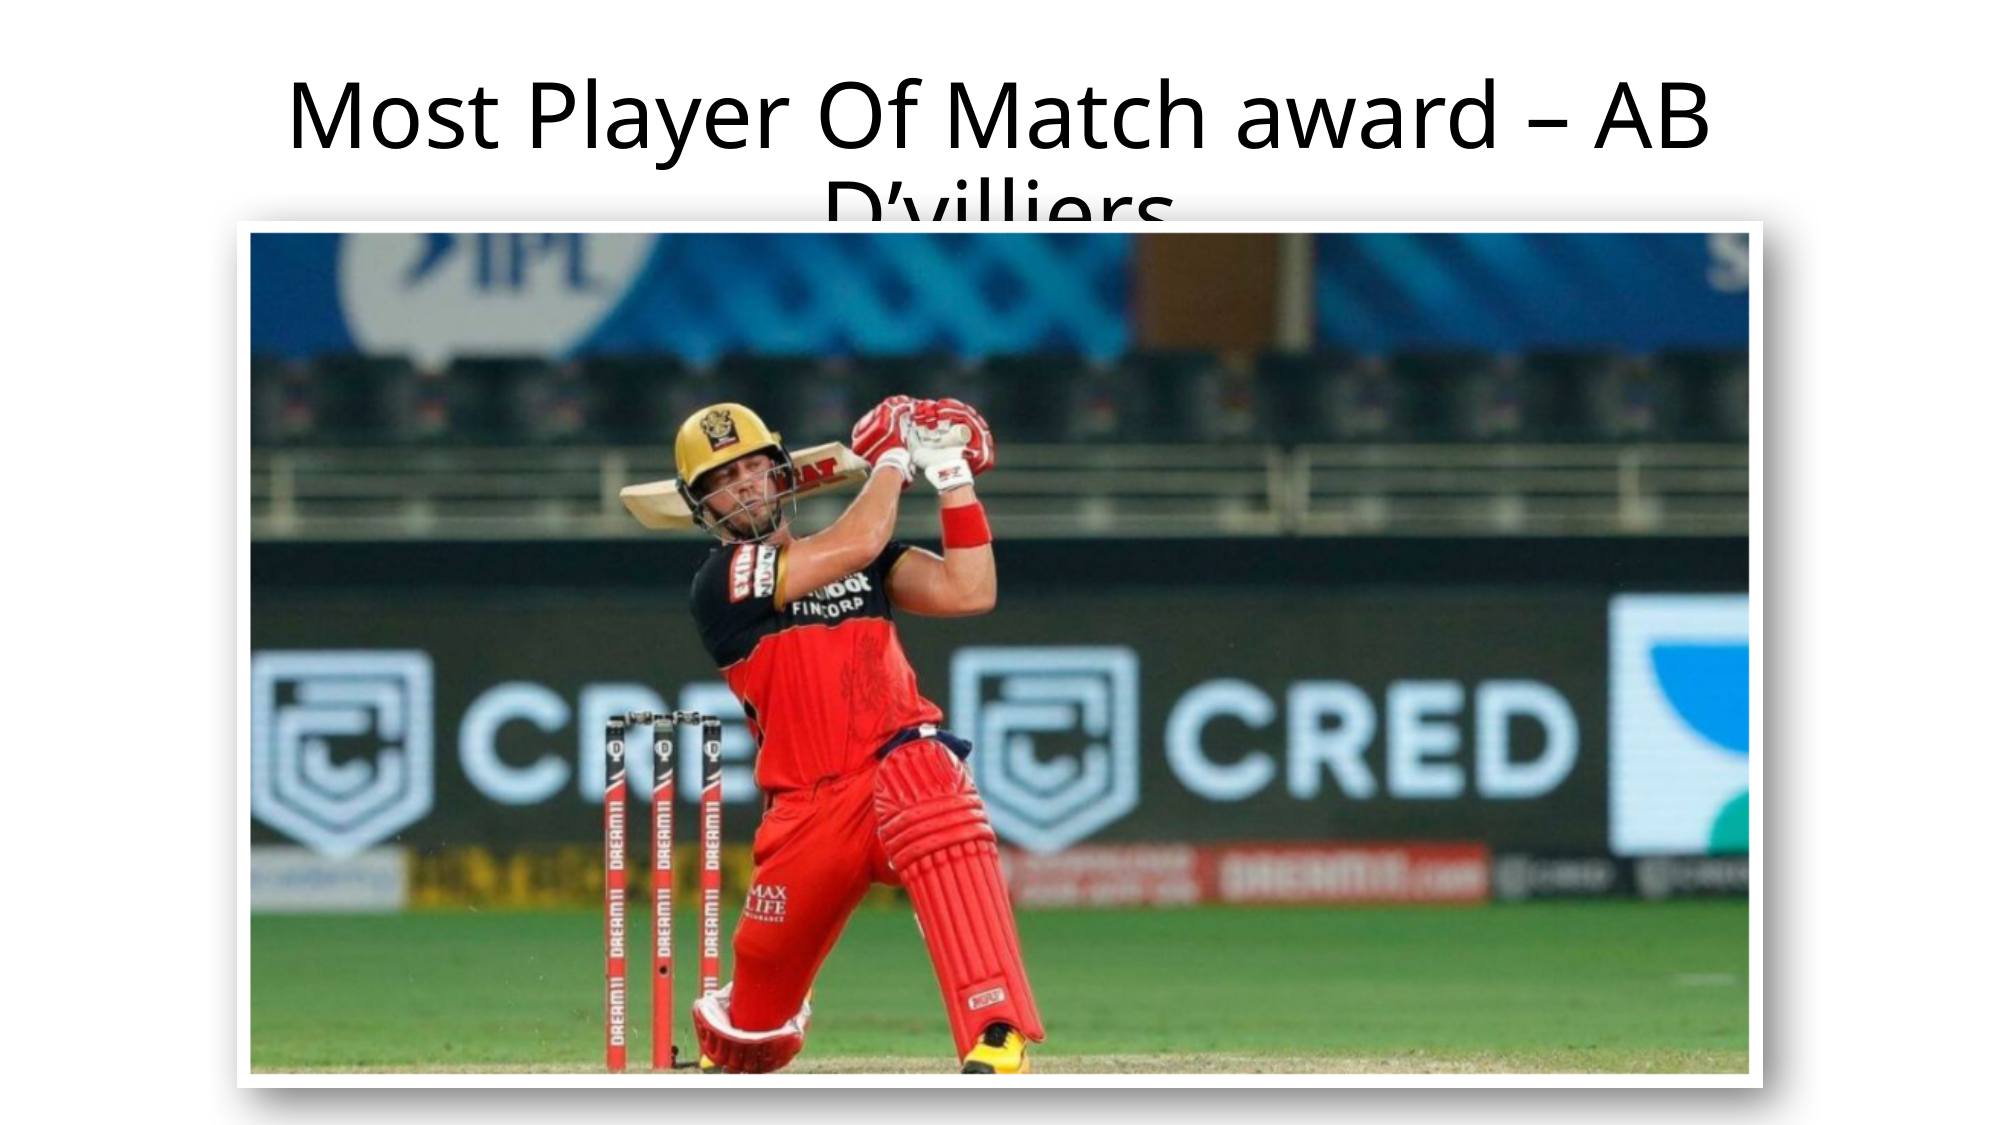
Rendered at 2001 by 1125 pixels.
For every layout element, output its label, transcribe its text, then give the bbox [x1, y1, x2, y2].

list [237, 221, 1763, 1088]
title Most Player Of Match award – AB D’villiers [137, 59, 1863, 278]
